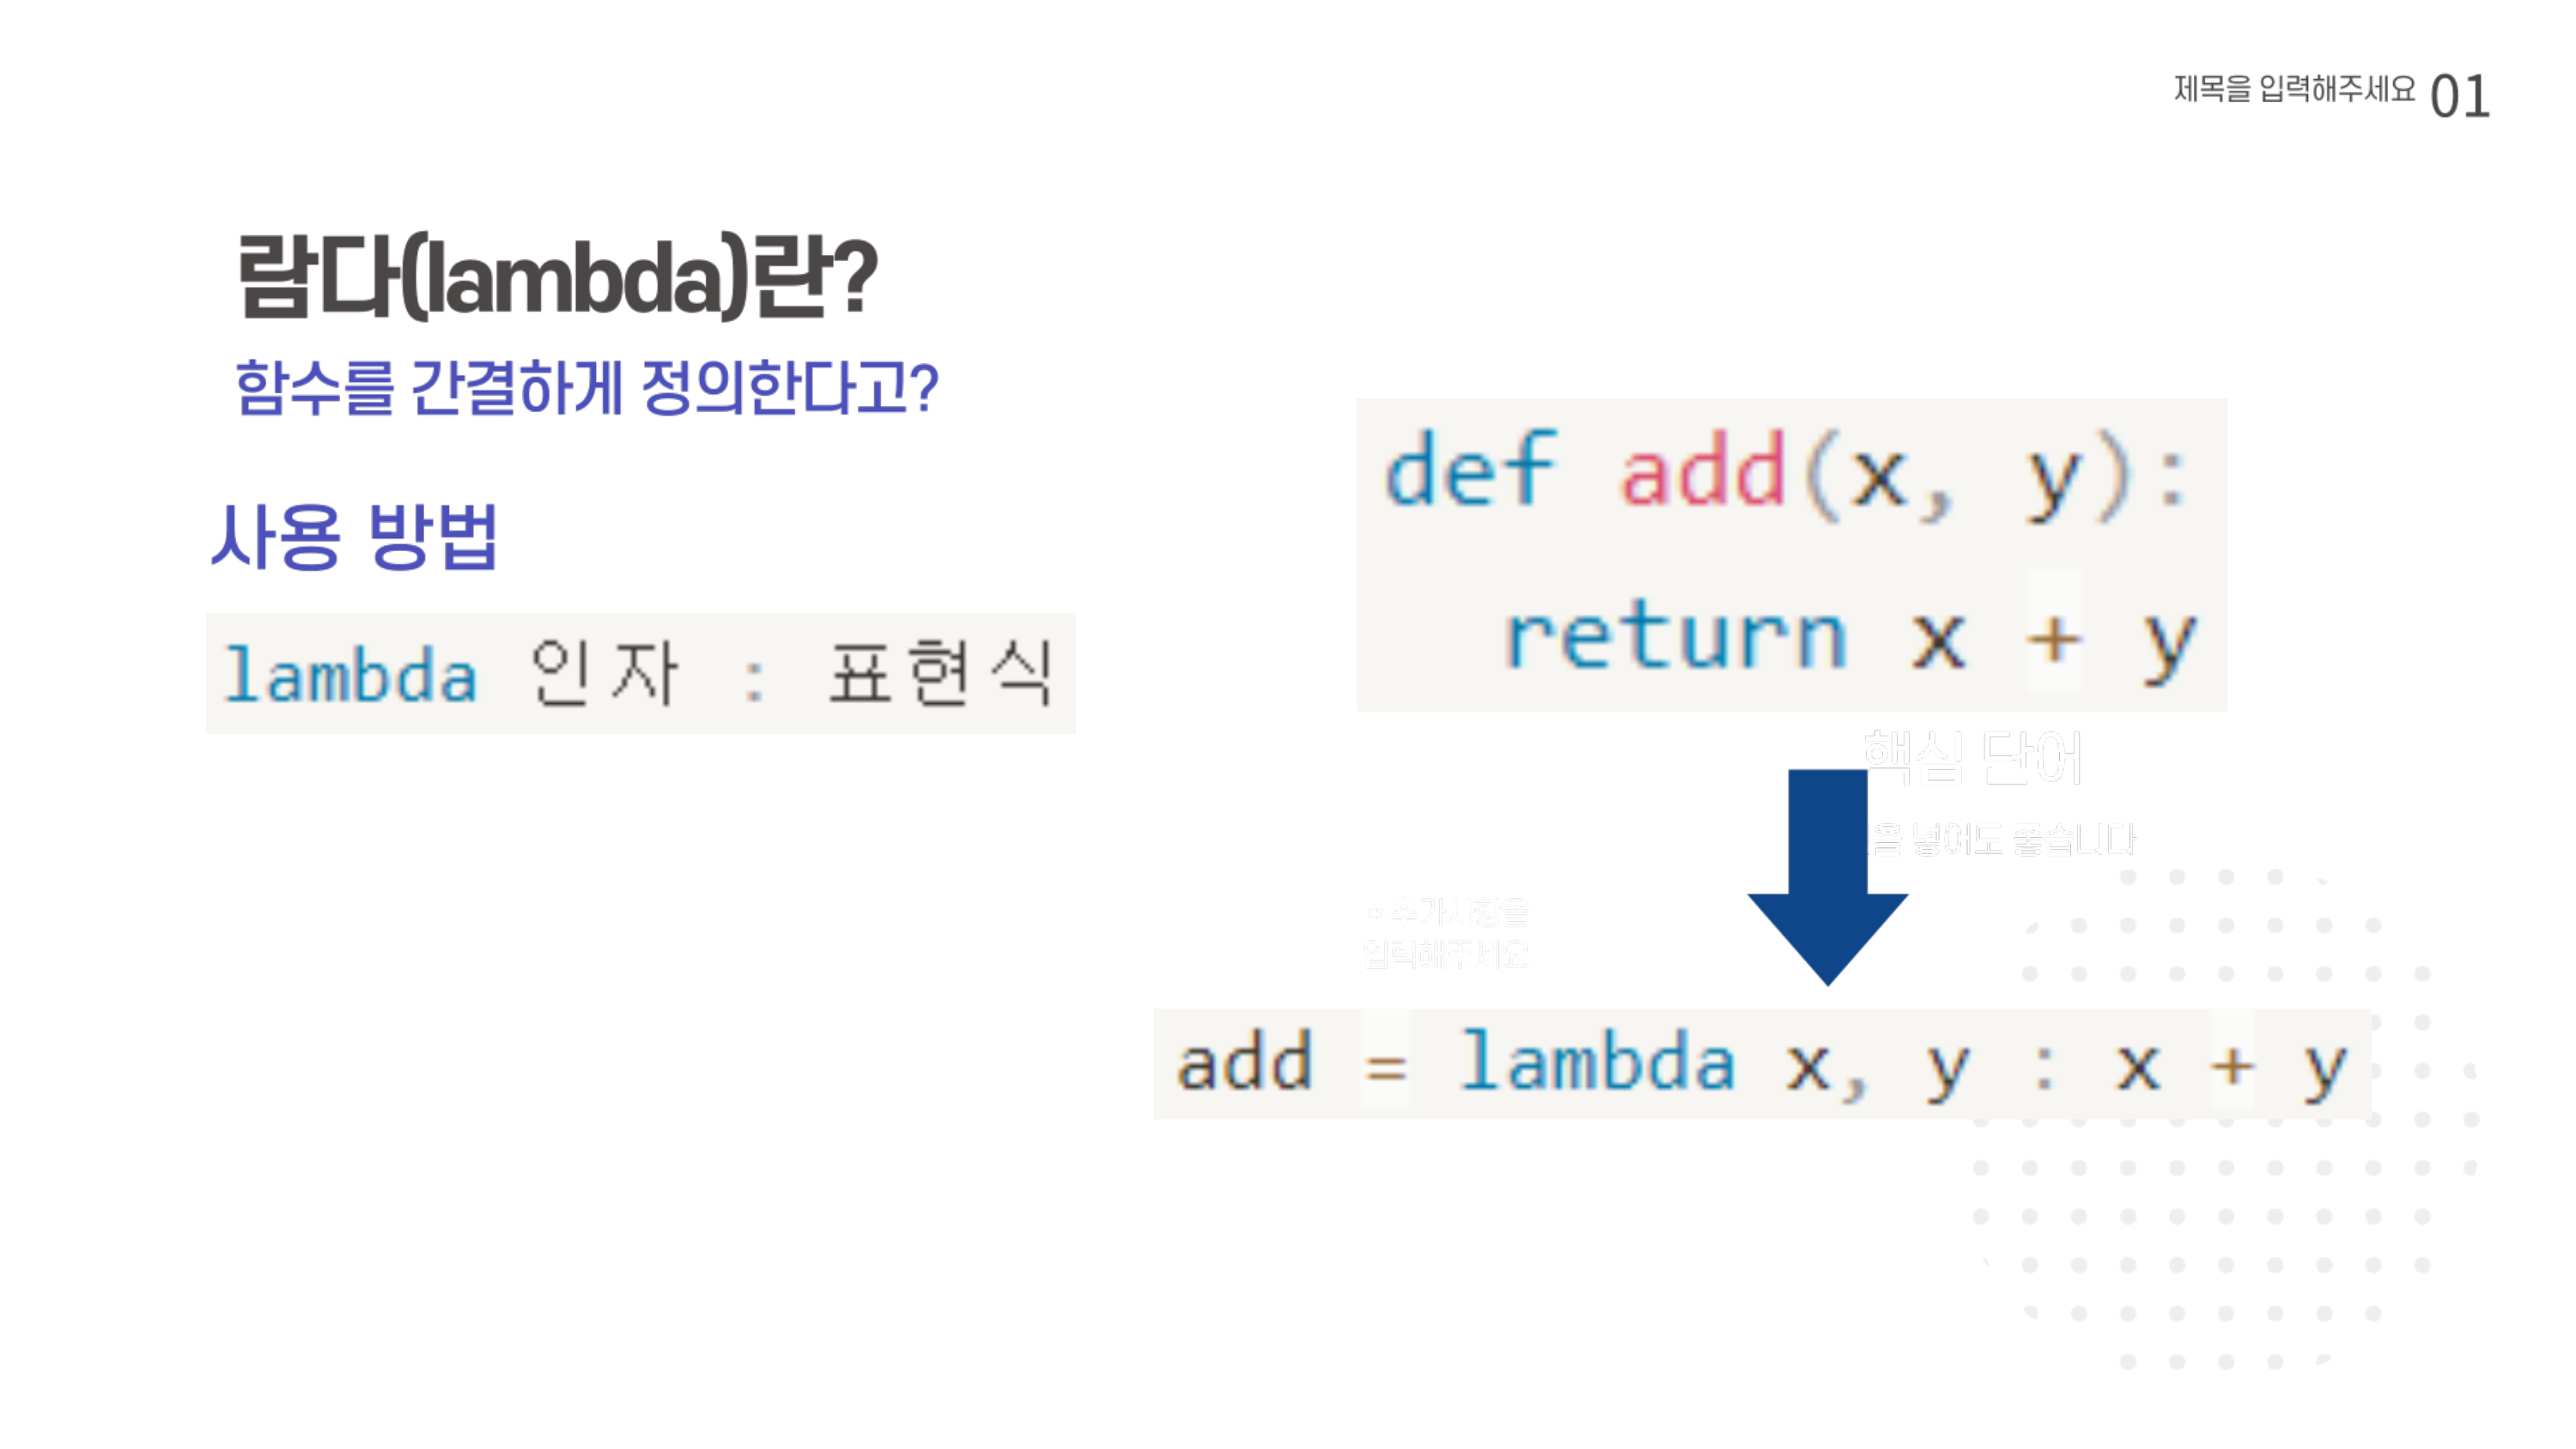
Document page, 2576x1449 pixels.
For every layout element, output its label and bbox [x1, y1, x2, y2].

text_box [2239, 1008, 2372, 1120]
text_box [206, 613, 1077, 734]
picture [1217, 564, 2234, 1269]
text_box [1153, 1008, 1597, 1120]
picture [150, 172, 1005, 654]
text_box [1973, 869, 2480, 1370]
text_box [1357, 398, 2227, 712]
picture [1981, 18, 2567, 191]
